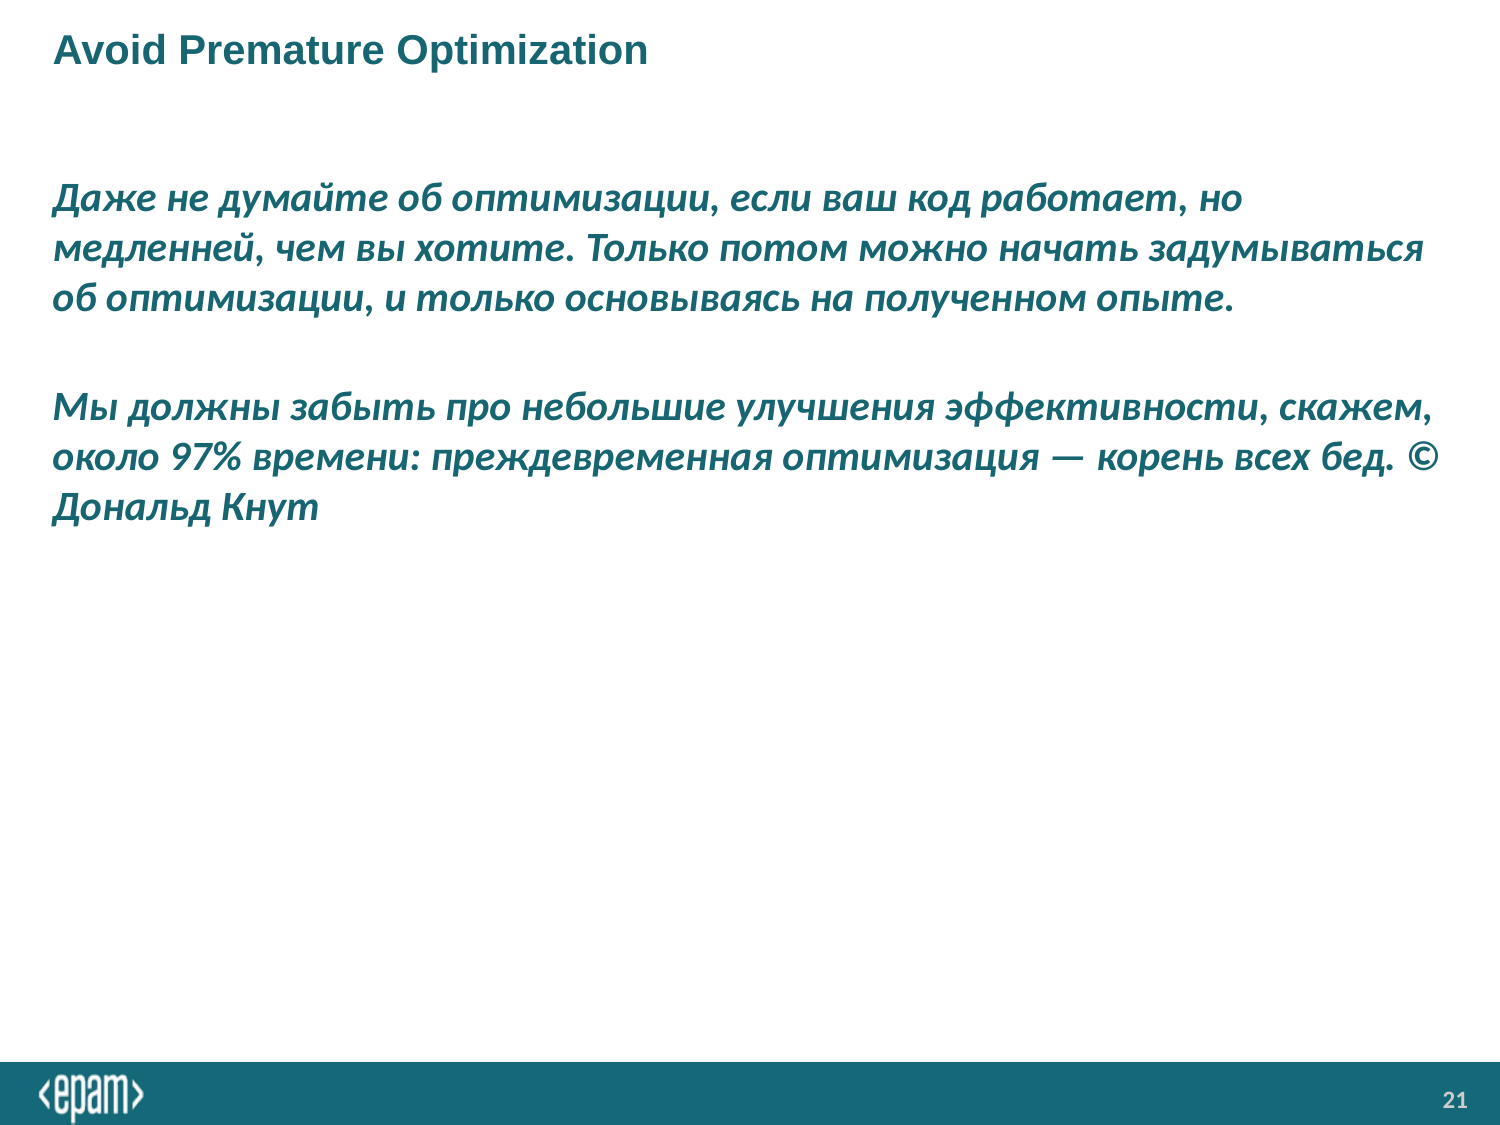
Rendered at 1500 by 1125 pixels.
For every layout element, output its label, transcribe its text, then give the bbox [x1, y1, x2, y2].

picture [38, 1074, 144, 1125]
title Avoid Premature Optimization [0, 0, 1500, 95]
text_box Даже не думайте об оптимизации, если ваш код работает, но медленней, чем вы хотите. Только потом можно начать задумываться об оптимизации, и только основываясь на полученном опыте. Мы должны забыть про небольшие улучшения эффективности, скажем, около 97% времени: преждевременная оптимизация — корень всех бед. © Дональд Кнут [37, 162, 1463, 538]
